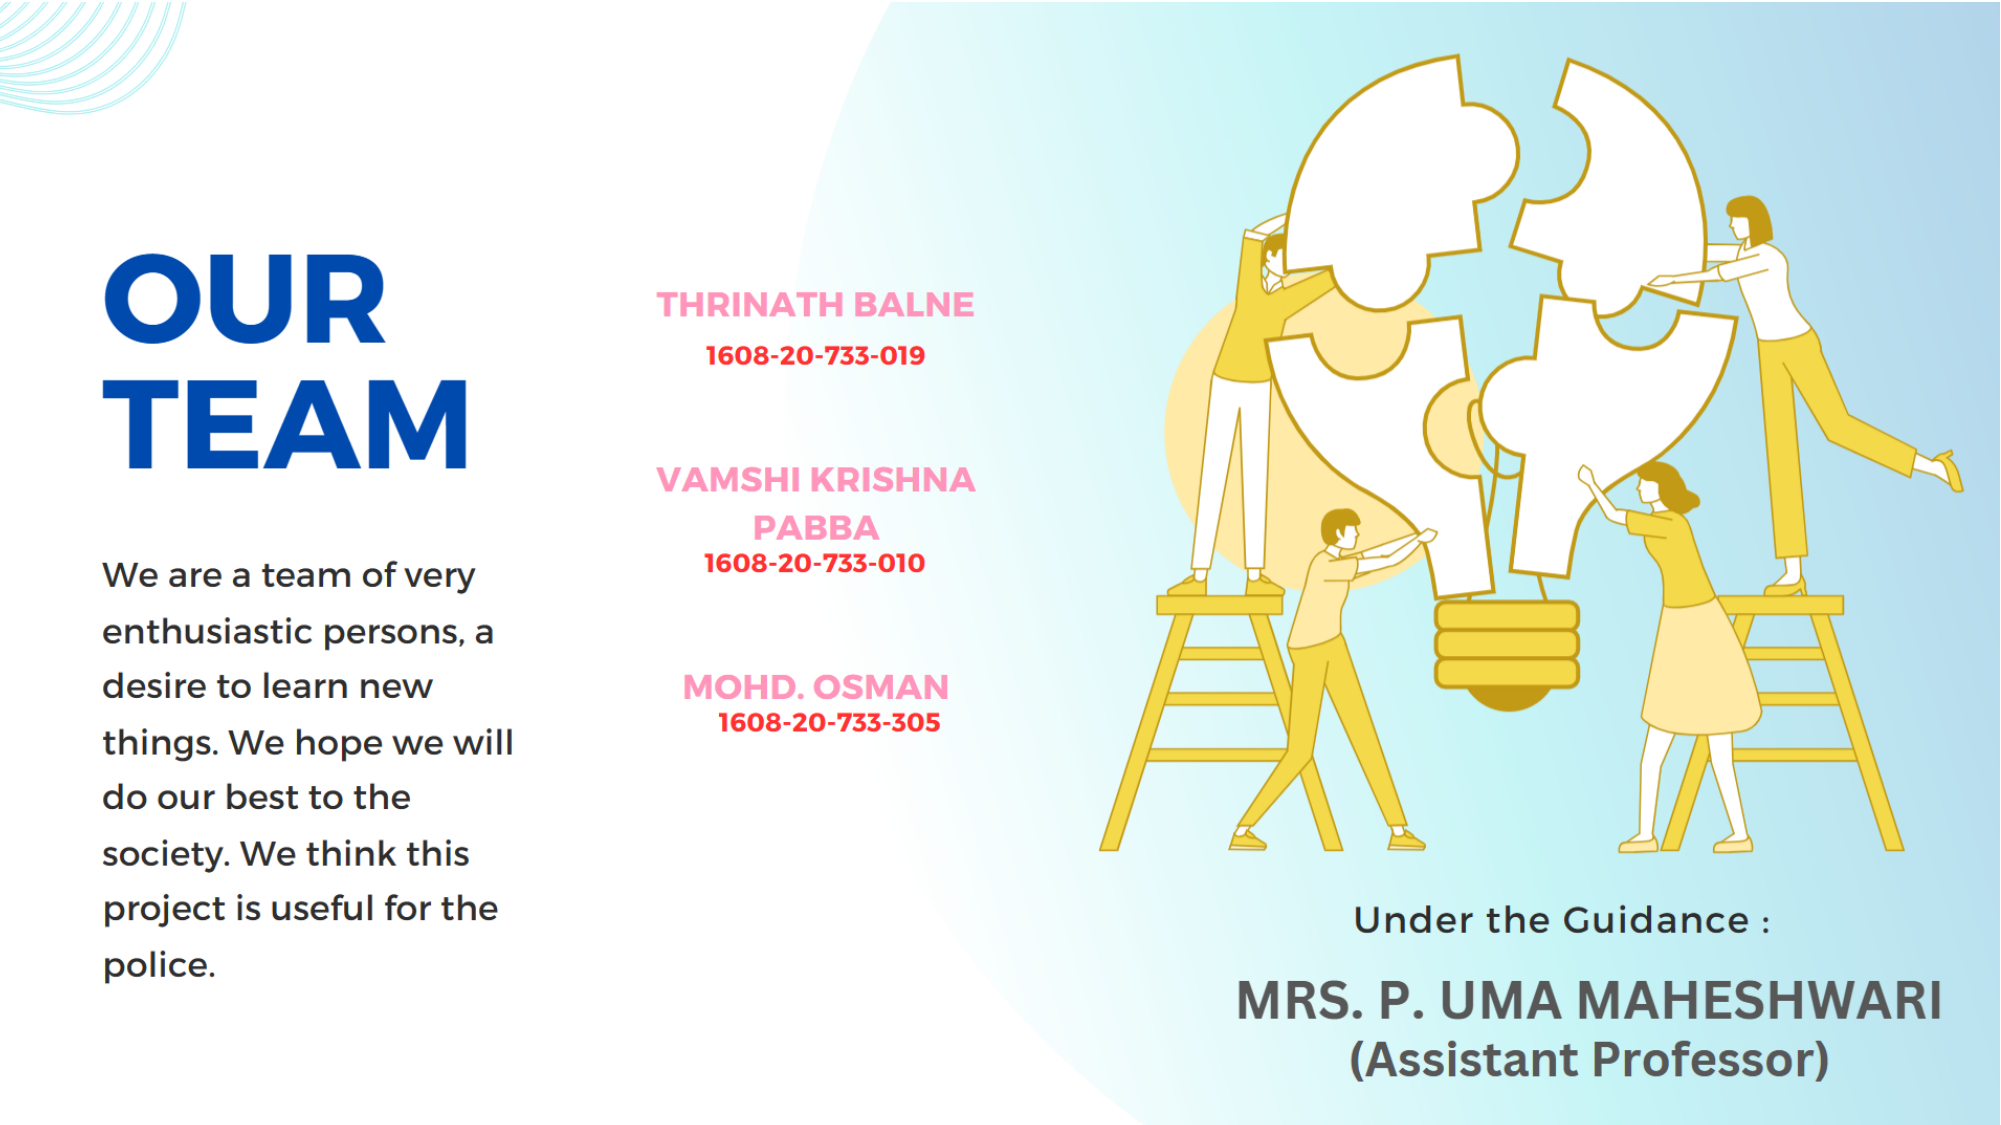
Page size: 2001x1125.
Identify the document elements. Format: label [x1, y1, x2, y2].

list [0, 2, 2000, 1125]
